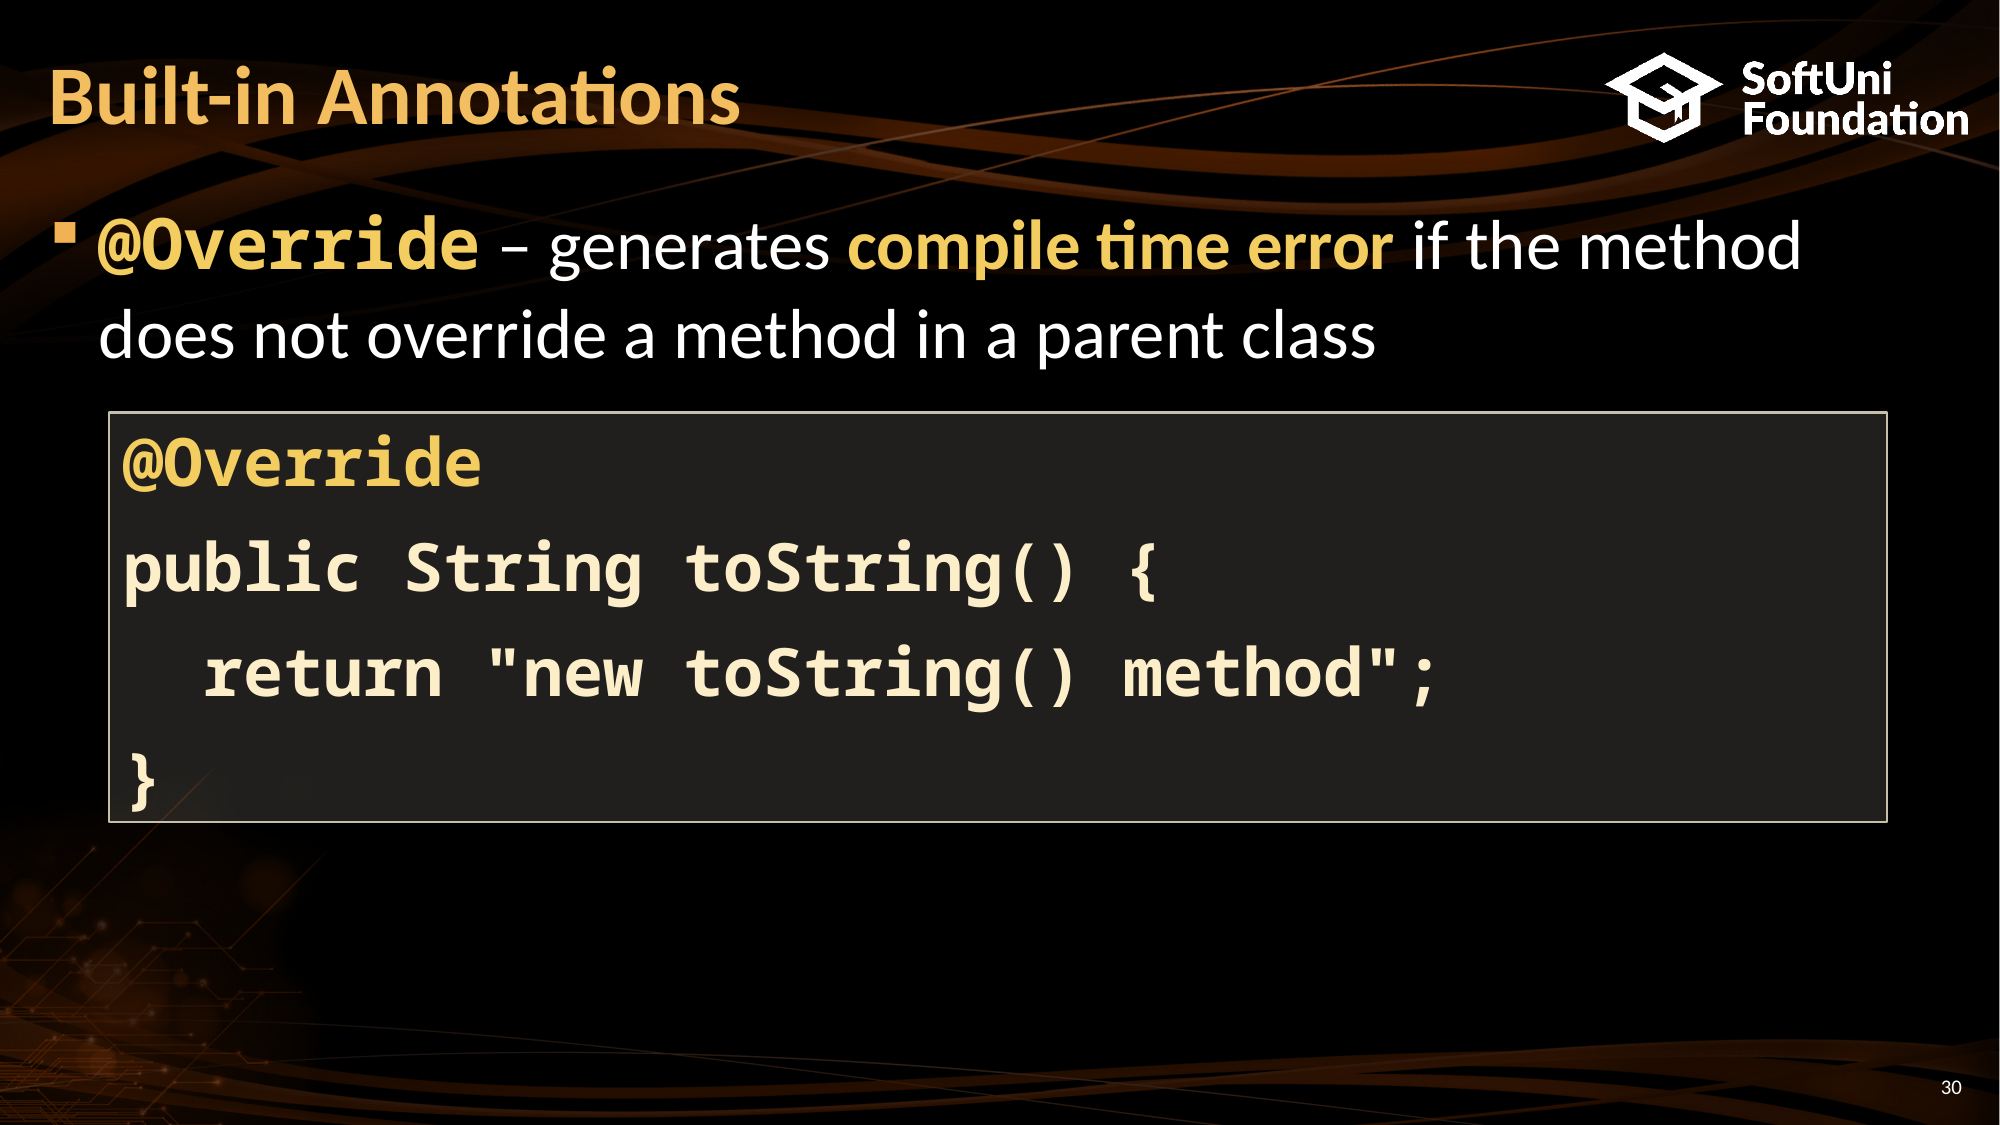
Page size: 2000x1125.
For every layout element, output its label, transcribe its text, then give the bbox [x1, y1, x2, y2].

text_box @Override public String toString() { return "new toString() method"; } [108, 412, 1888, 822]
title Built-in Annotations [30, 6, 1602, 189]
picture [0, 0, 2000, 1125]
list @Override – generates compile time error if the method does not override a method in a parent class [31, 188, 1968, 1103]
slide_number 30 [1897, 1070, 1968, 1103]
